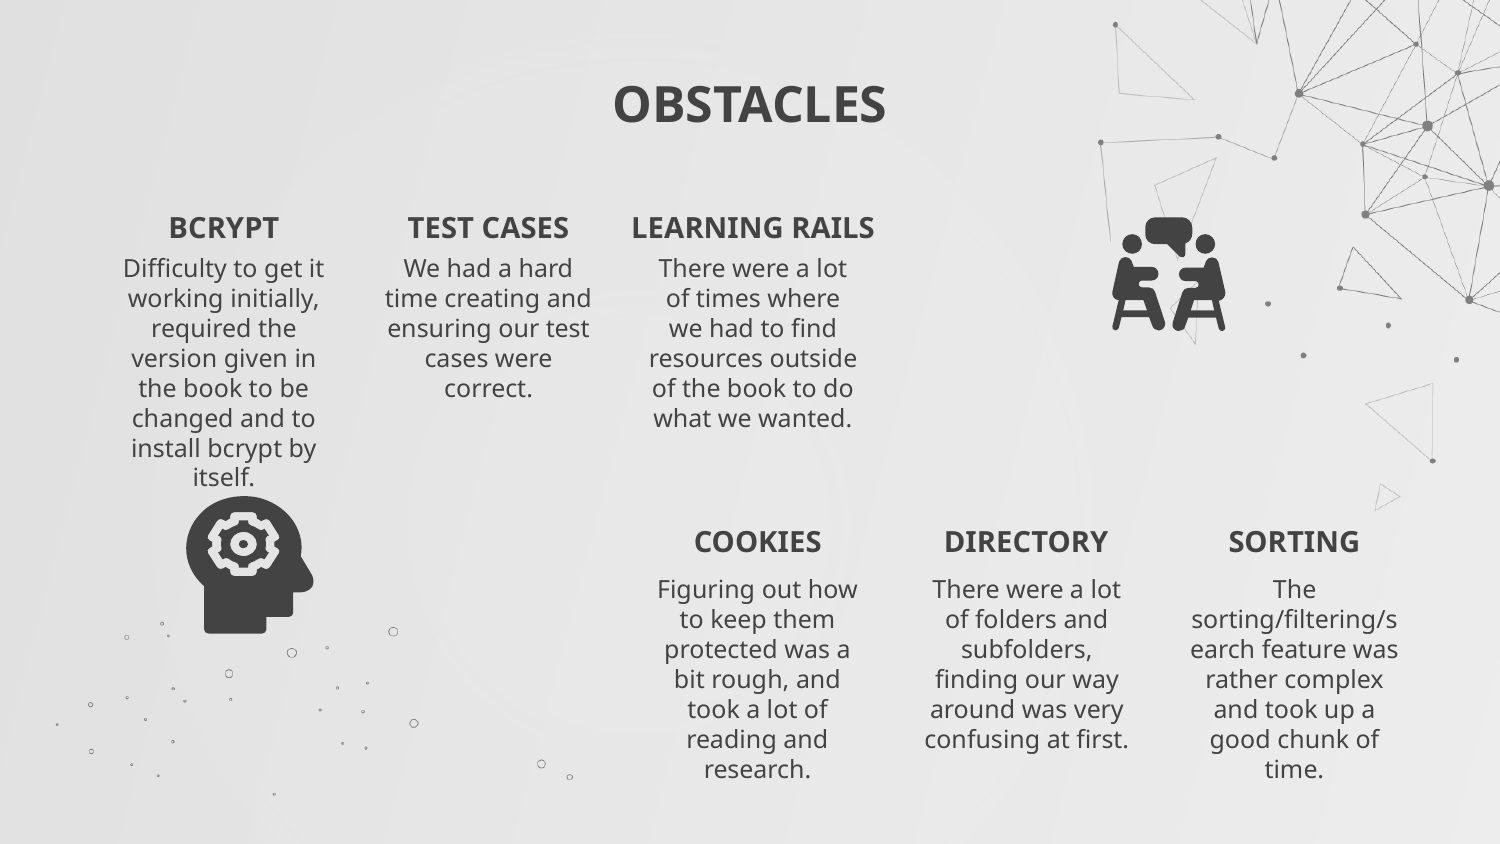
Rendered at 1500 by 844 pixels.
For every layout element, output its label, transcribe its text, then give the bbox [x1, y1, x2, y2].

subtitle There were a lot of times where we had to find resources outside of the book to do what we wanted. [632, 237, 875, 402]
title SORTING [1148, 503, 1441, 574]
title OBSTACLES [322, 57, 1178, 214]
subtitle Figuring out how to keep them protected was a bit rough, and took a lot of reading and research. [636, 559, 879, 724]
title LEARNING RAILS [607, 189, 900, 260]
subtitle There were a lot of folders and subfolders, finding our way around was very confusing at first. [905, 559, 1149, 724]
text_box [1111, 216, 1227, 332]
title DIRECTORY [880, 503, 1148, 574]
subtitle Difficulty to get it working initially, required the version given in the book to be changed and to install bcrypt by itself. [102, 237, 346, 402]
subtitle We had a hard time creating and ensuring our test cases were correct. [367, 237, 610, 402]
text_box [185, 495, 315, 634]
subtitle The sorting/filtering/search feature was rather complex and took up a good chunk of time. [1175, 559, 1415, 724]
title BCRYPT [77, 189, 342, 260]
title COOKIES [611, 503, 880, 574]
picture [0, 0, 1500, 844]
title TEST CASES [342, 189, 607, 260]
